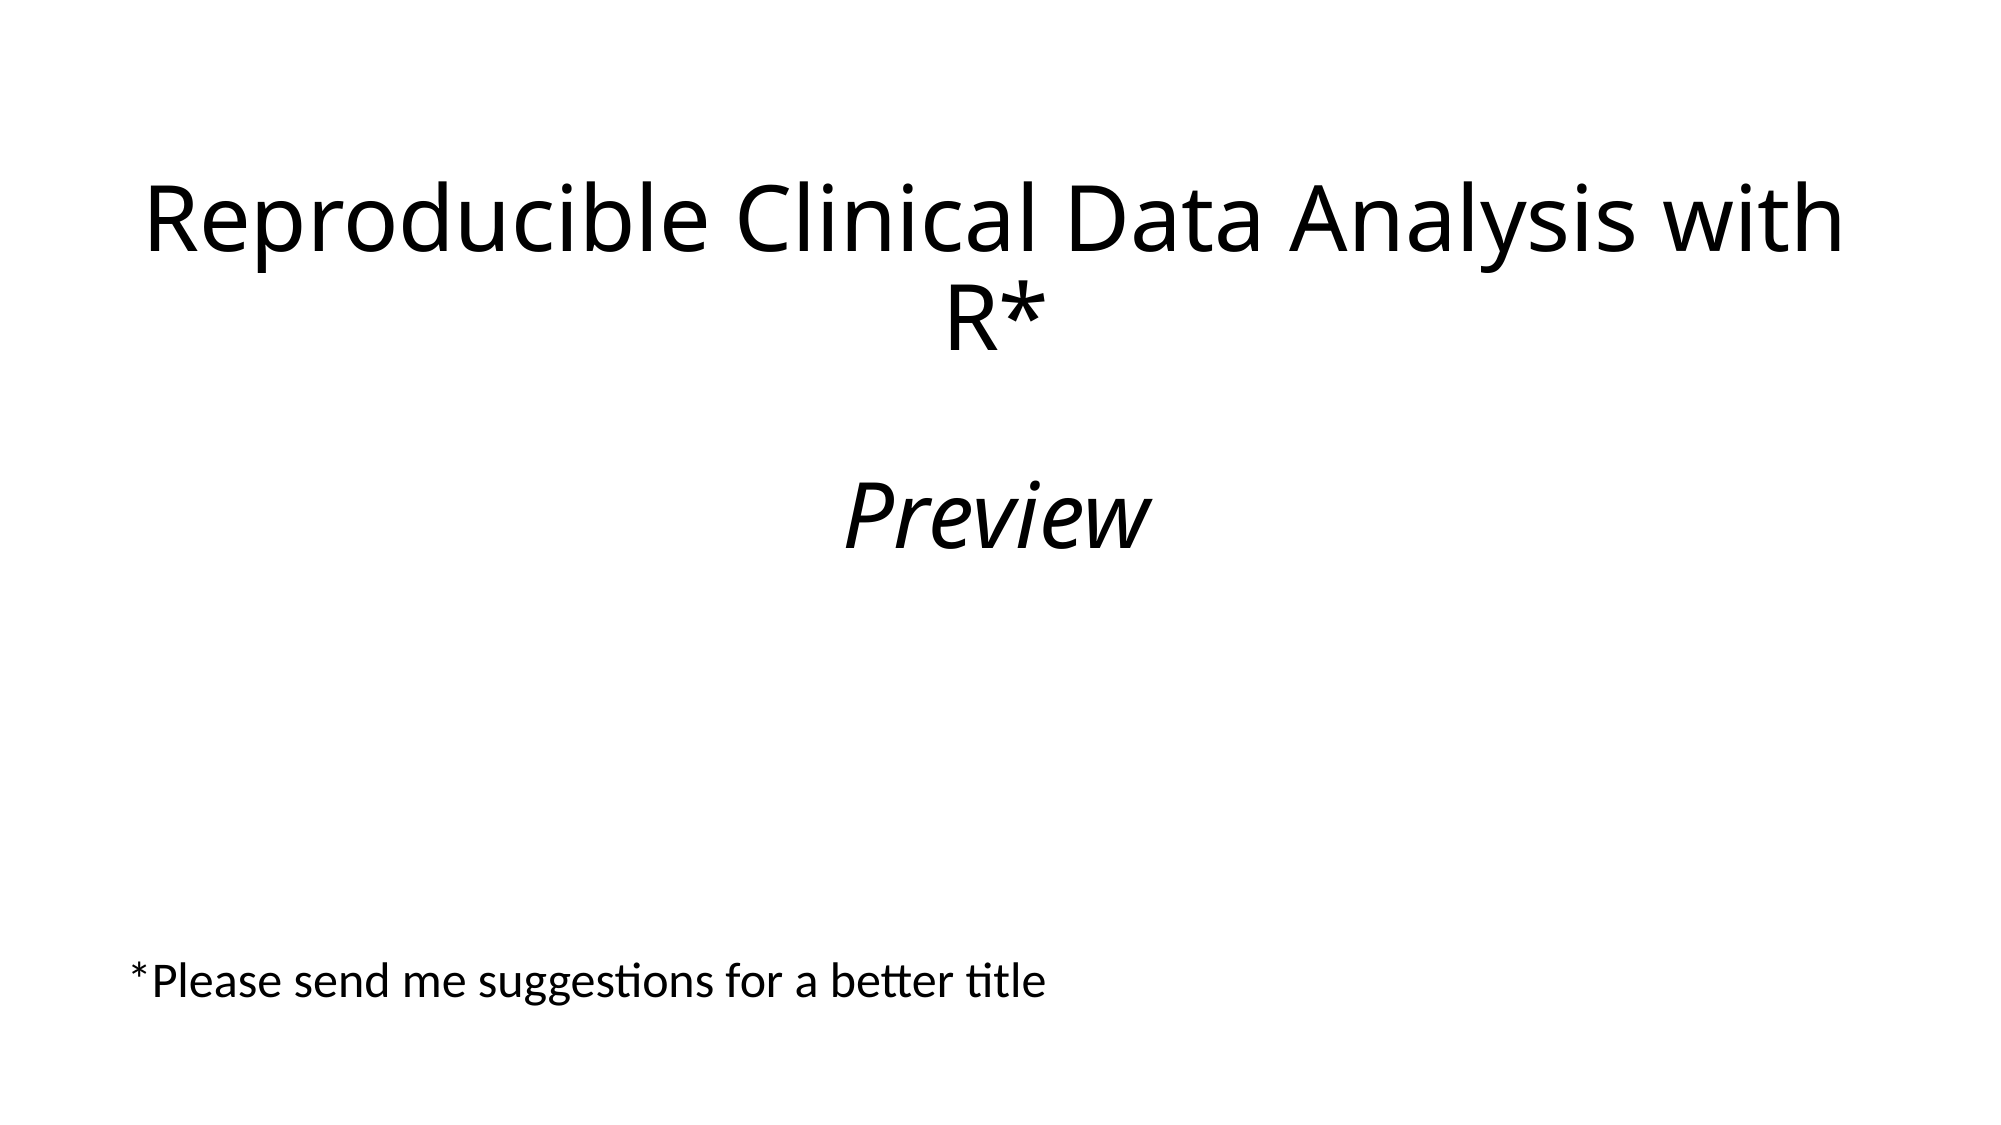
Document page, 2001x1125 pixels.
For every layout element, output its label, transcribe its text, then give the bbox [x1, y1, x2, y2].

title Reproducible Clinical Data Analysis with R* Preview [111, 184, 1880, 576]
subtitle *Please send me suggestions for a better title [111, 946, 1076, 1066]
